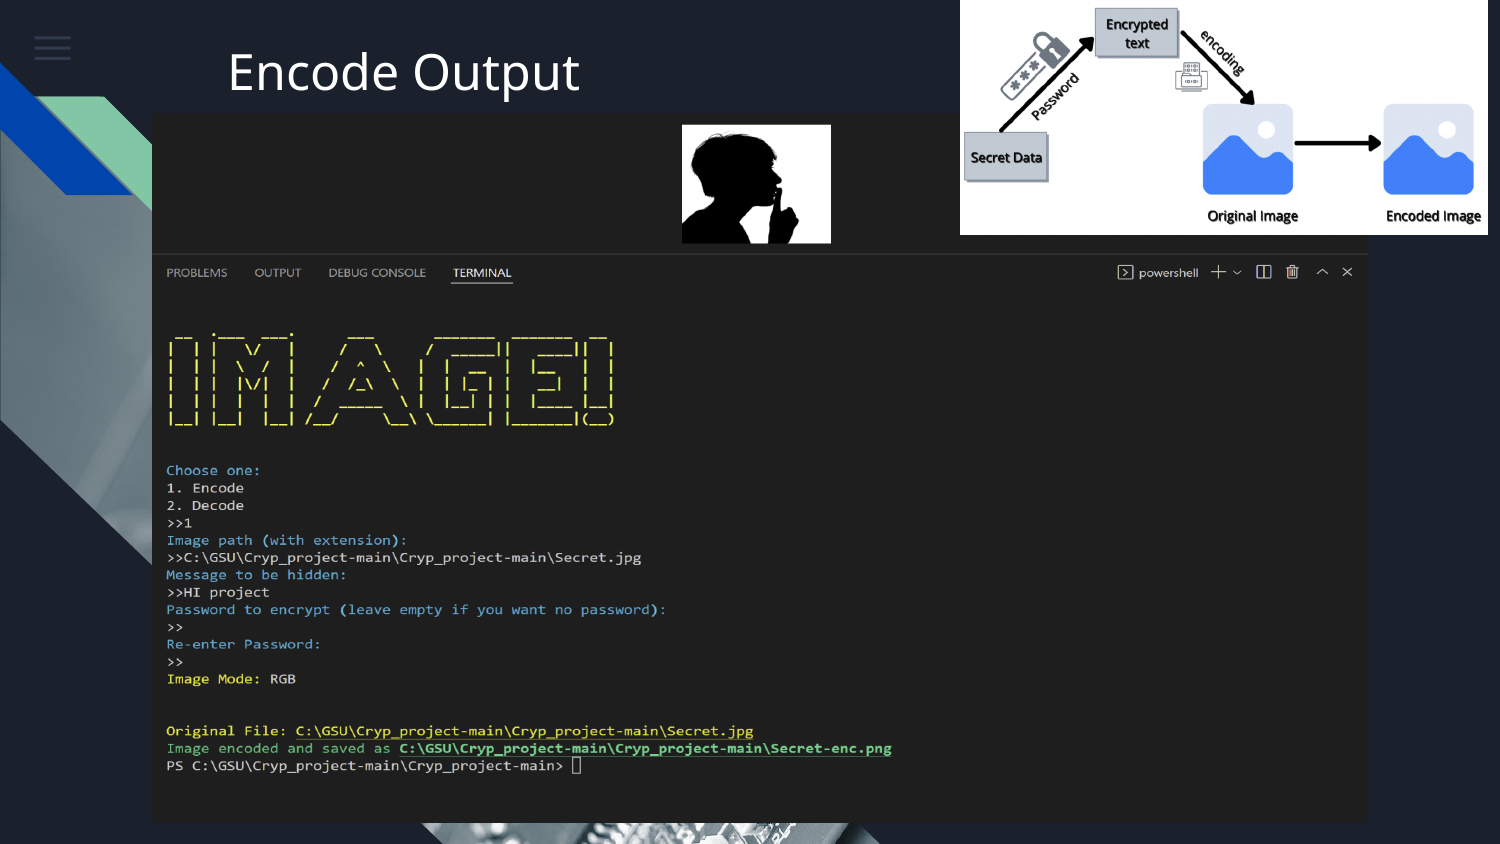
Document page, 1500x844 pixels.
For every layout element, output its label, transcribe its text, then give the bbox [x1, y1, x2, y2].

title Encode Output [212, 25, 955, 111]
picture [0, 0, 1489, 844]
